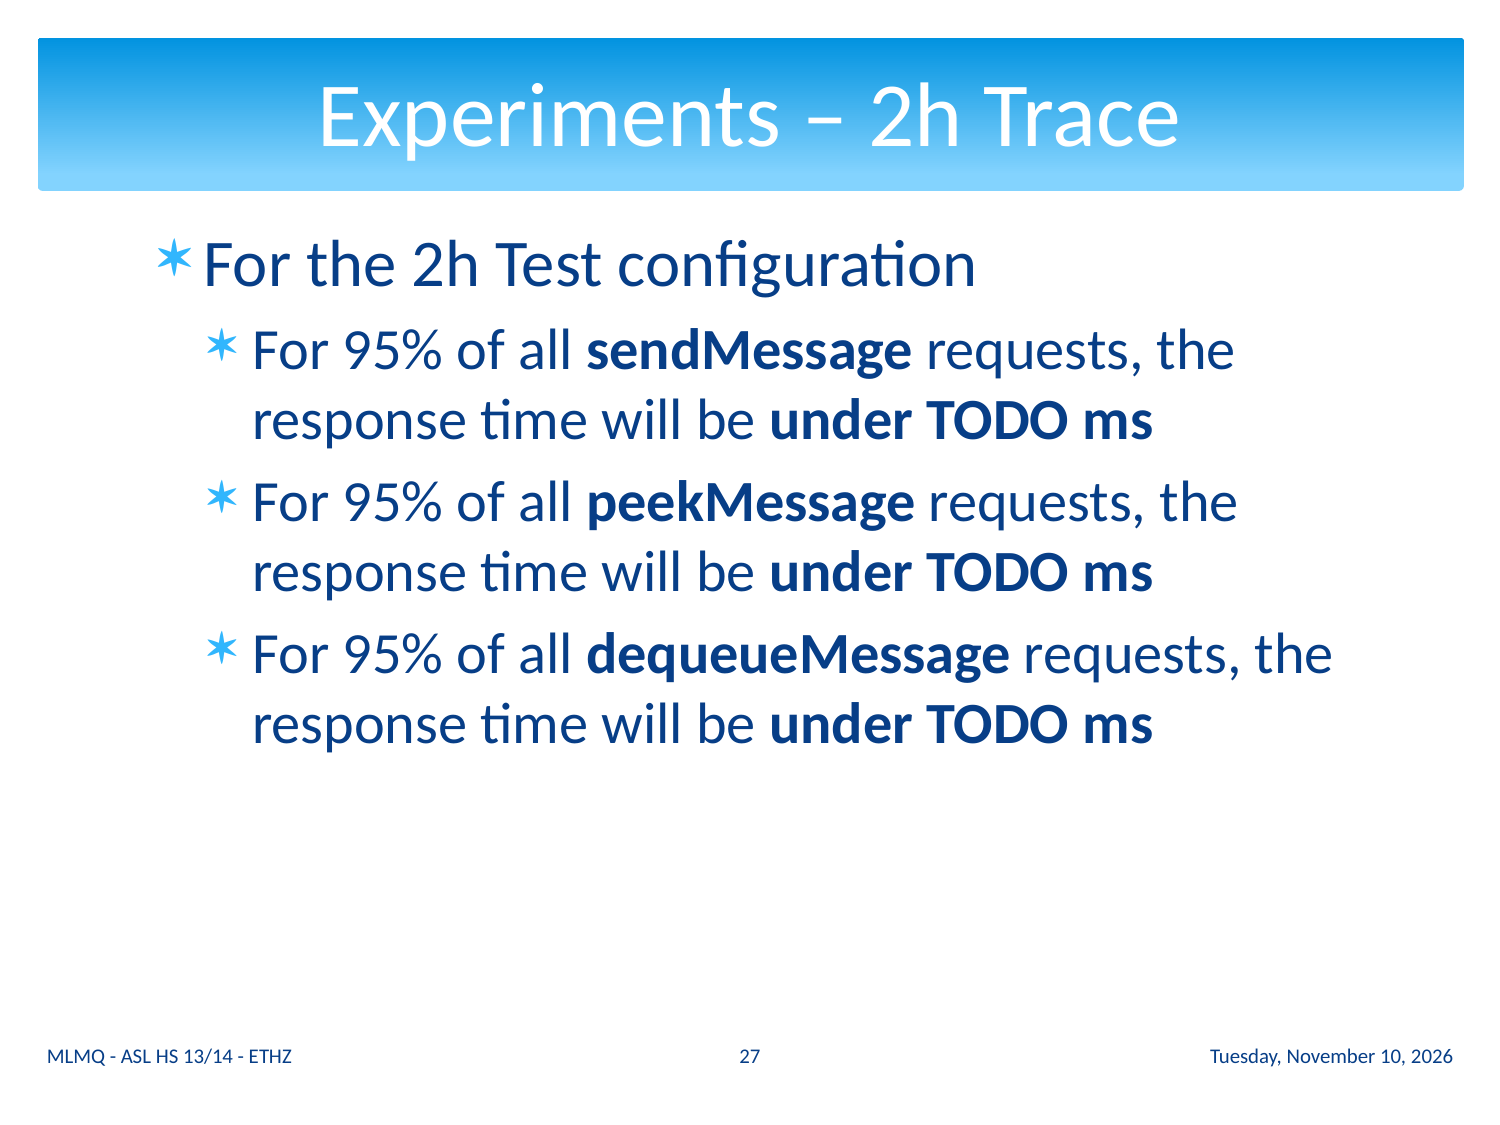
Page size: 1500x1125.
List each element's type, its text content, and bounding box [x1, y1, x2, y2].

footer MLMQ - ASL HS 13/14 - ETHZ [31, 1025, 653, 1086]
slide_number 27 [654, 1025, 846, 1086]
title Experiments – 2h Trace [75, 6, 1425, 213]
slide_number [847, 1025, 1469, 1086]
list For the 2h Test configuration For 95% of all sendMessage requests, the response time will be under TODO ms For 95% of all peekMessage requests, the response time will be under TODO ms For 95% of all dequeueMessage requests, the response time will be under TODO ms [143, 213, 1359, 1005]
